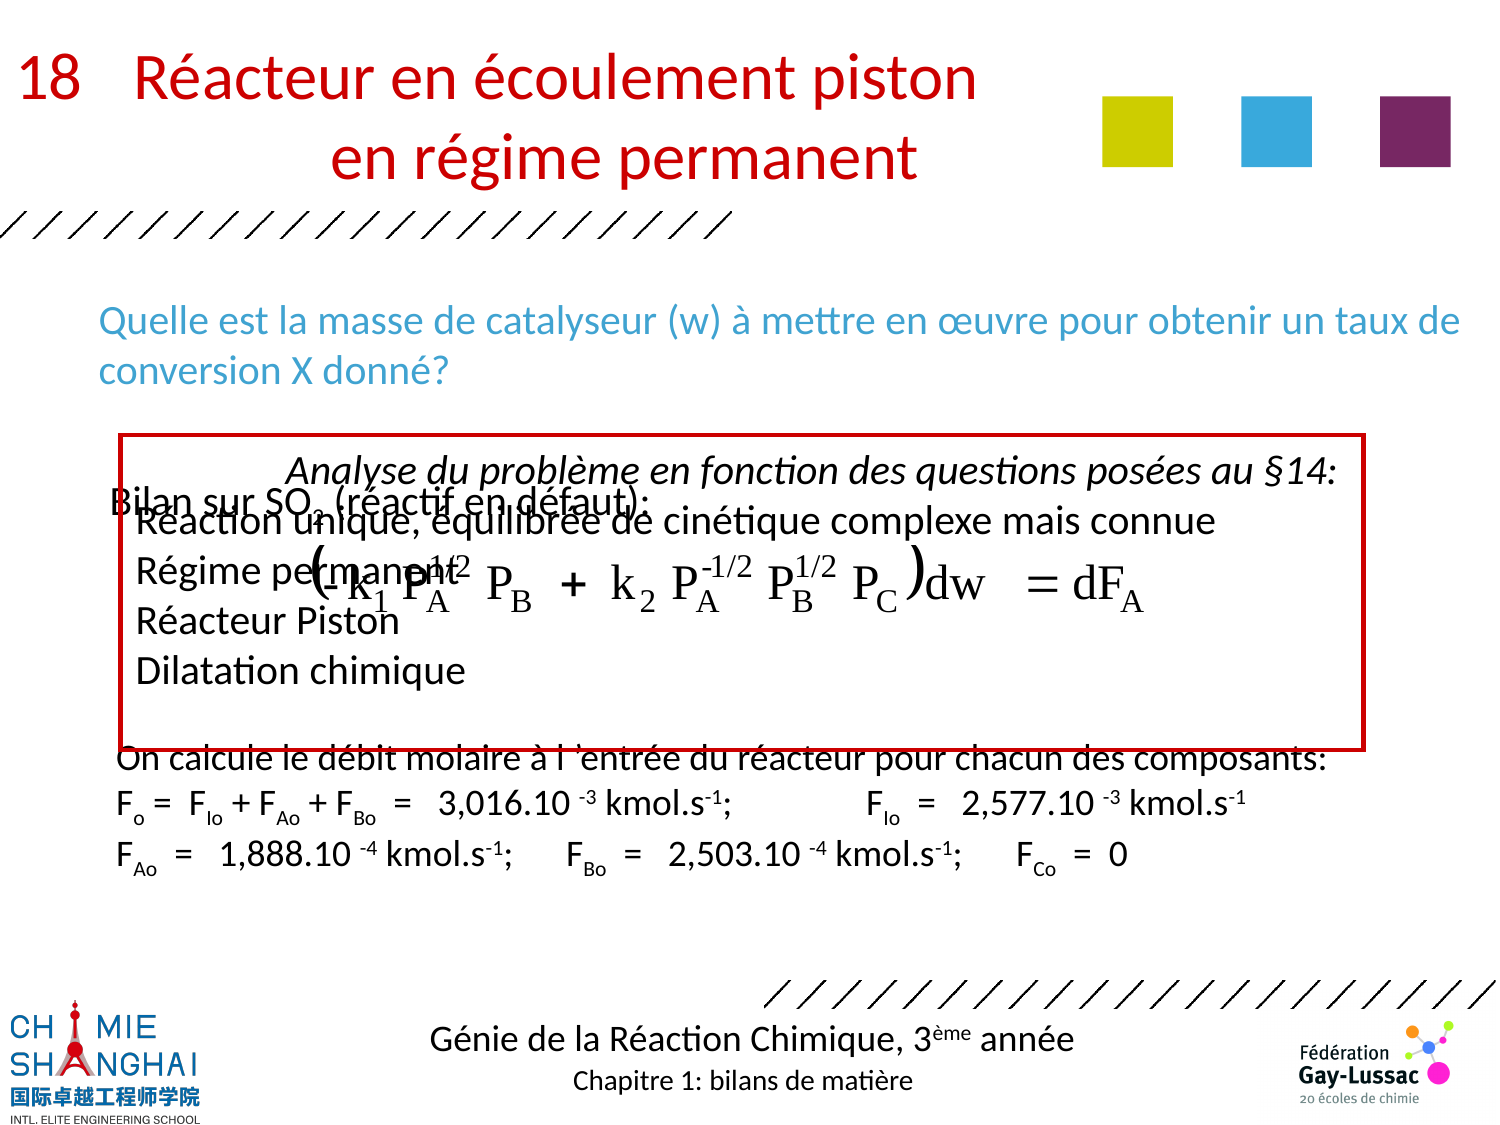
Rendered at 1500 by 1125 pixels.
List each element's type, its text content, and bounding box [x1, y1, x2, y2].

text_box Analyse du problème en fonction des questions posées au §14: Réaction unique, équilibrée de cinétique complexe mais connue Régime permanent Réacteur Piston Dilatation chimique [120, 435, 1364, 464]
text_box Quelle est la masse de catalyseur (w) à mettre en œuvre pour obtenir un taux de conversion X donné? [83, 285, 1477, 400]
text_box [87, 465, 1367, 878]
text_box 18 Réacteur en écoulement piston en régime permanent [0, 19, 1275, 207]
picture [764, 980, 1496, 1125]
picture [0, 211, 732, 239]
picture [11, 1000, 200, 1124]
